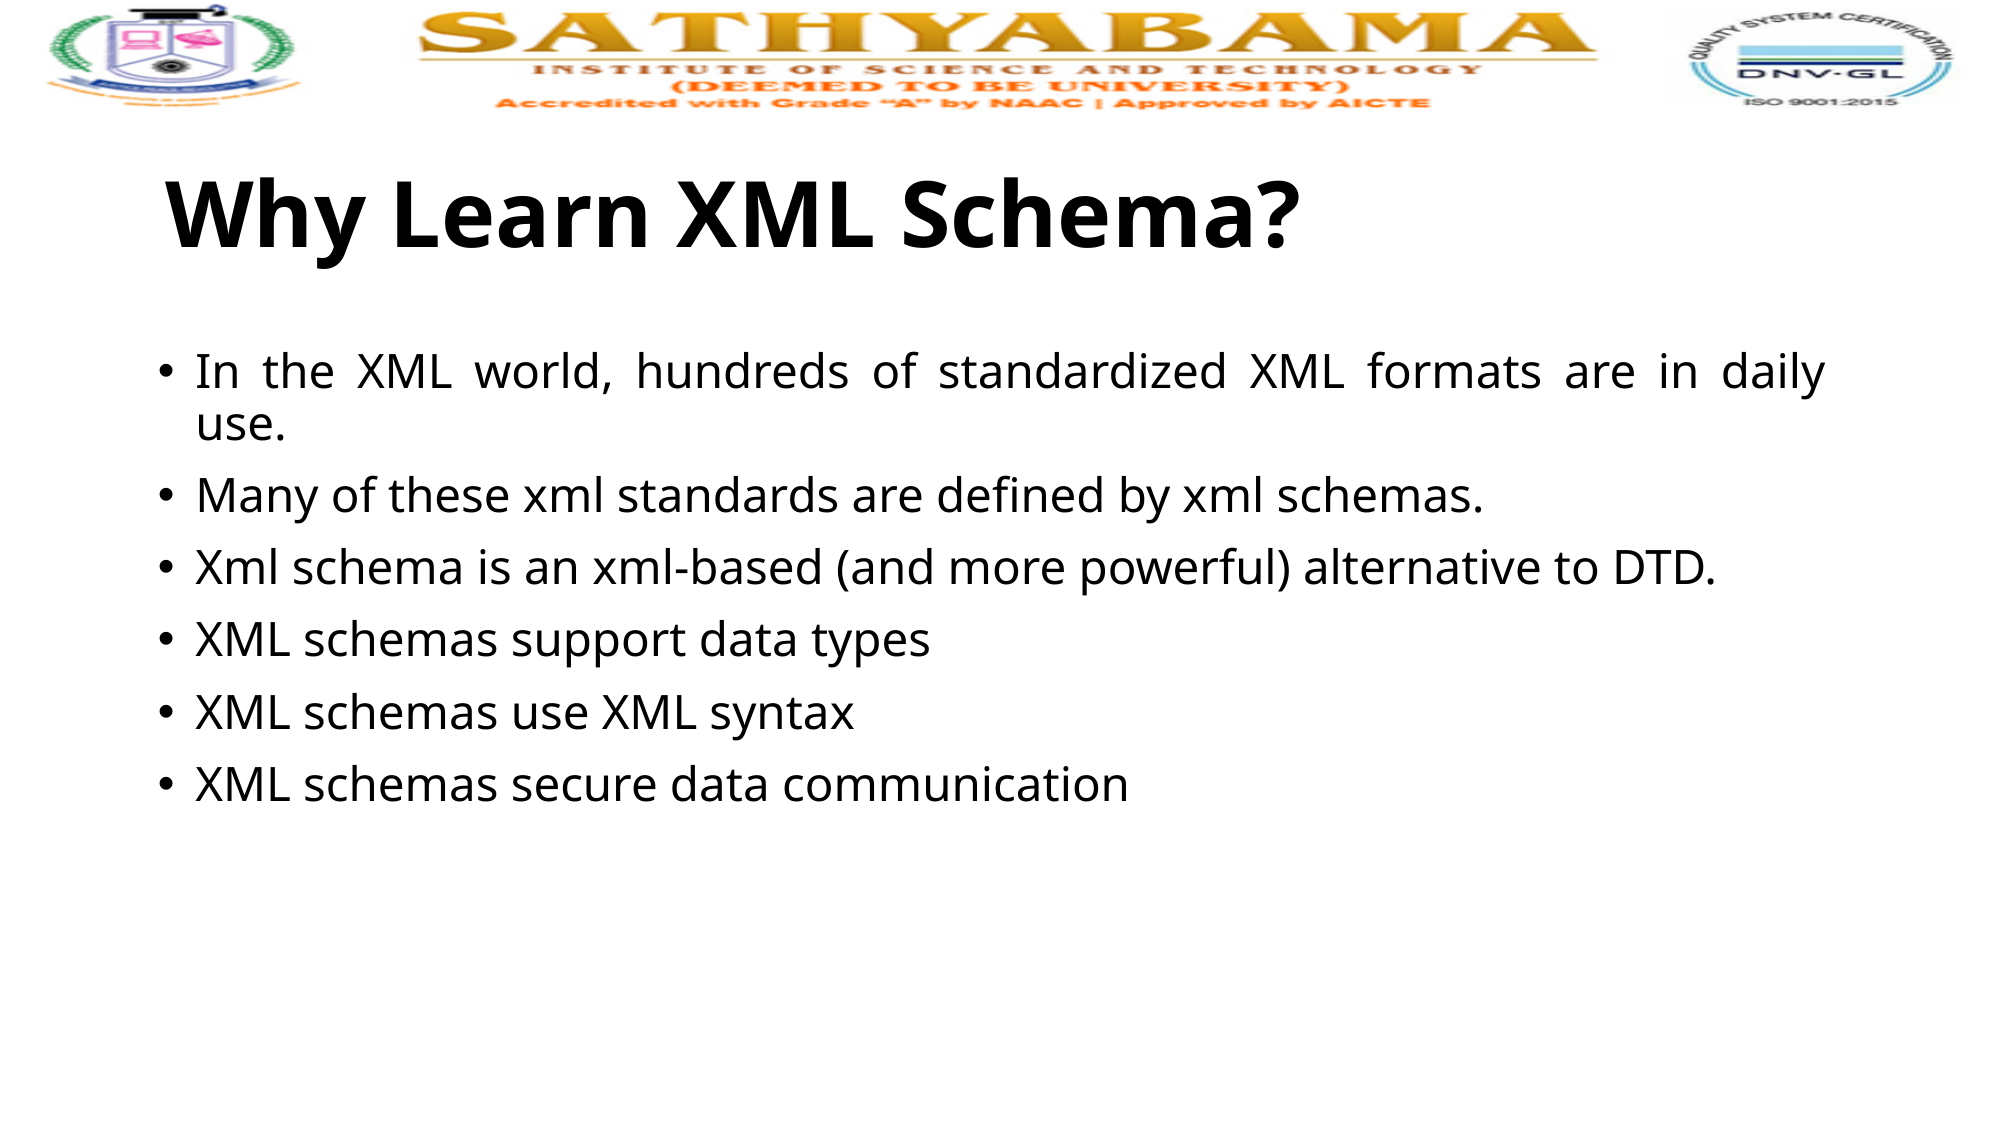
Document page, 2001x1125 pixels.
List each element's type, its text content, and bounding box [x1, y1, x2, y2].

title Why Learn XML Schema? [150, 141, 1850, 404]
list In the XML world, hundreds of standardized XML formats are in daily use. Many of these xml standards are defined by xml schemas. Xml schema is an xml-based (and more powerful) alternative to DTD. XML schemas support data types XML schemas use XML syntax XML schemas secure data communication [142, 340, 1843, 1039]
picture [0, 0, 2000, 126]
